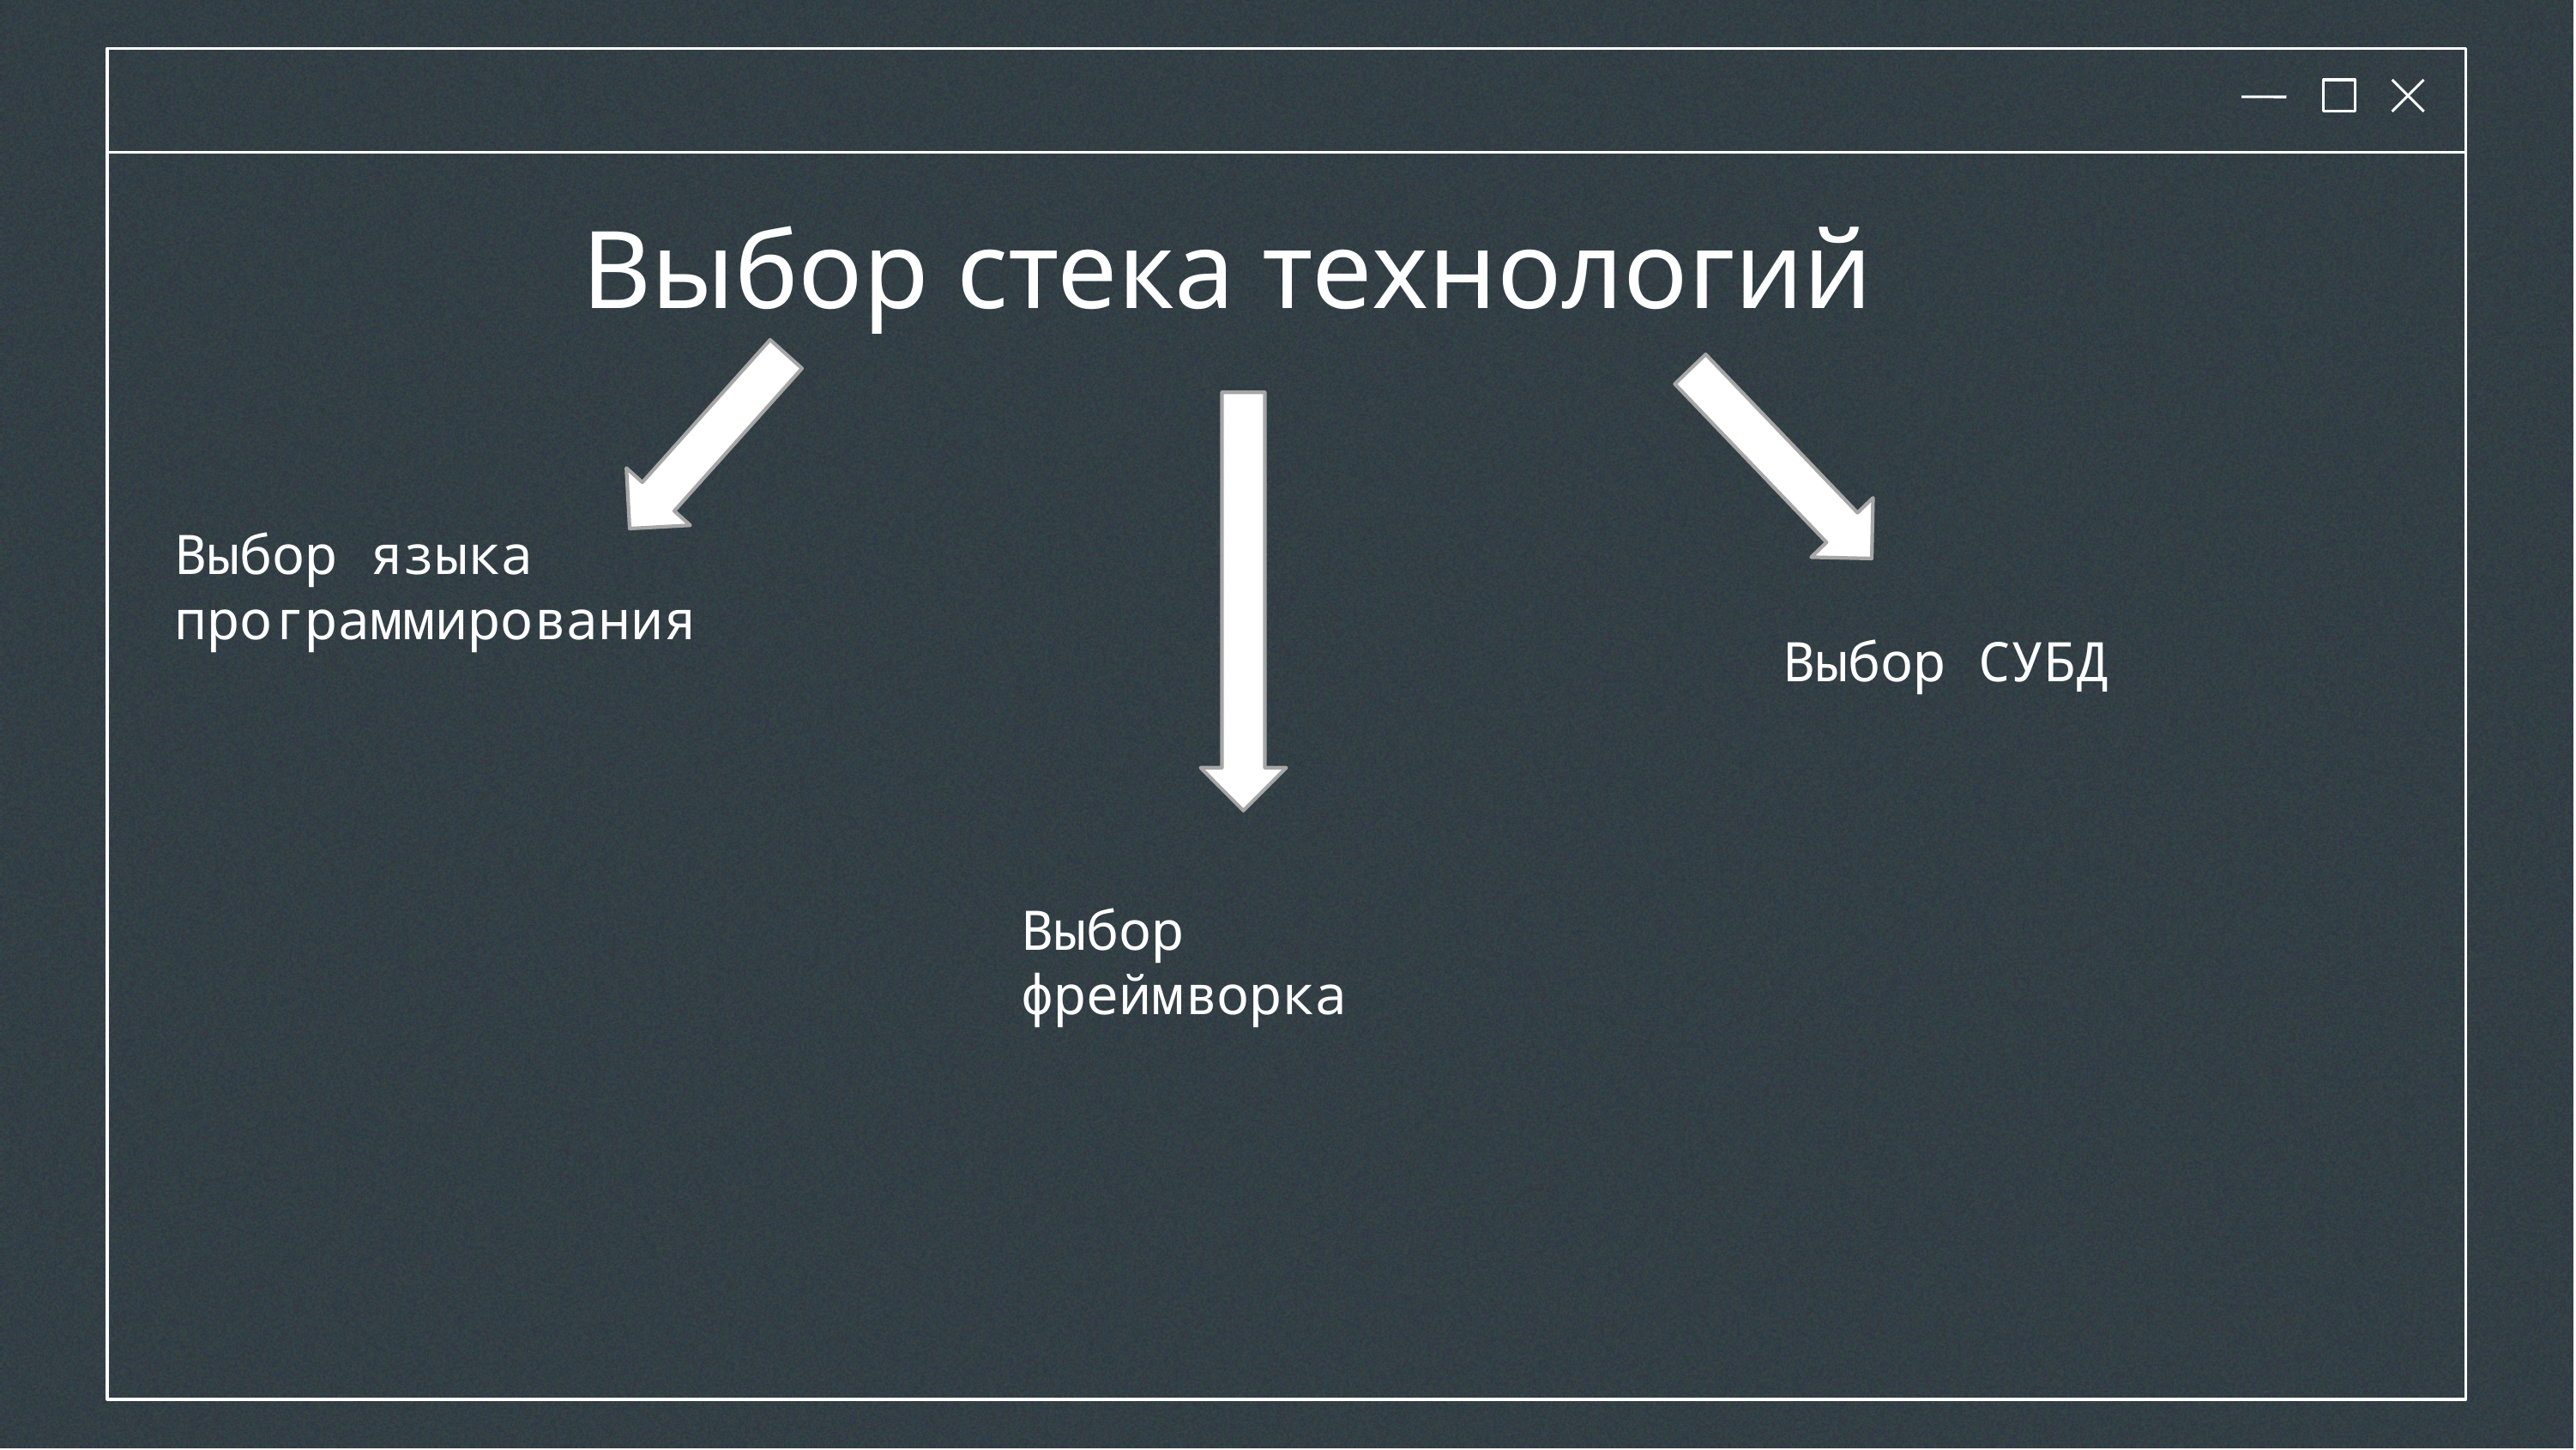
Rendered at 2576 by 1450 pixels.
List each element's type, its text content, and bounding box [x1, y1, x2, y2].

text_box Выбор СУБД [1780, 627, 2187, 695]
text_box Выбор языка программирования [172, 521, 1030, 653]
text_box [1198, 390, 1288, 813]
text_box Выбор фреймворка [1019, 896, 1523, 1028]
title Выбор стека технологий [580, 199, 1899, 444]
text_box [1673, 352, 1875, 561]
picture [0, 0, 2573, 1448]
text_box [624, 337, 805, 531]
